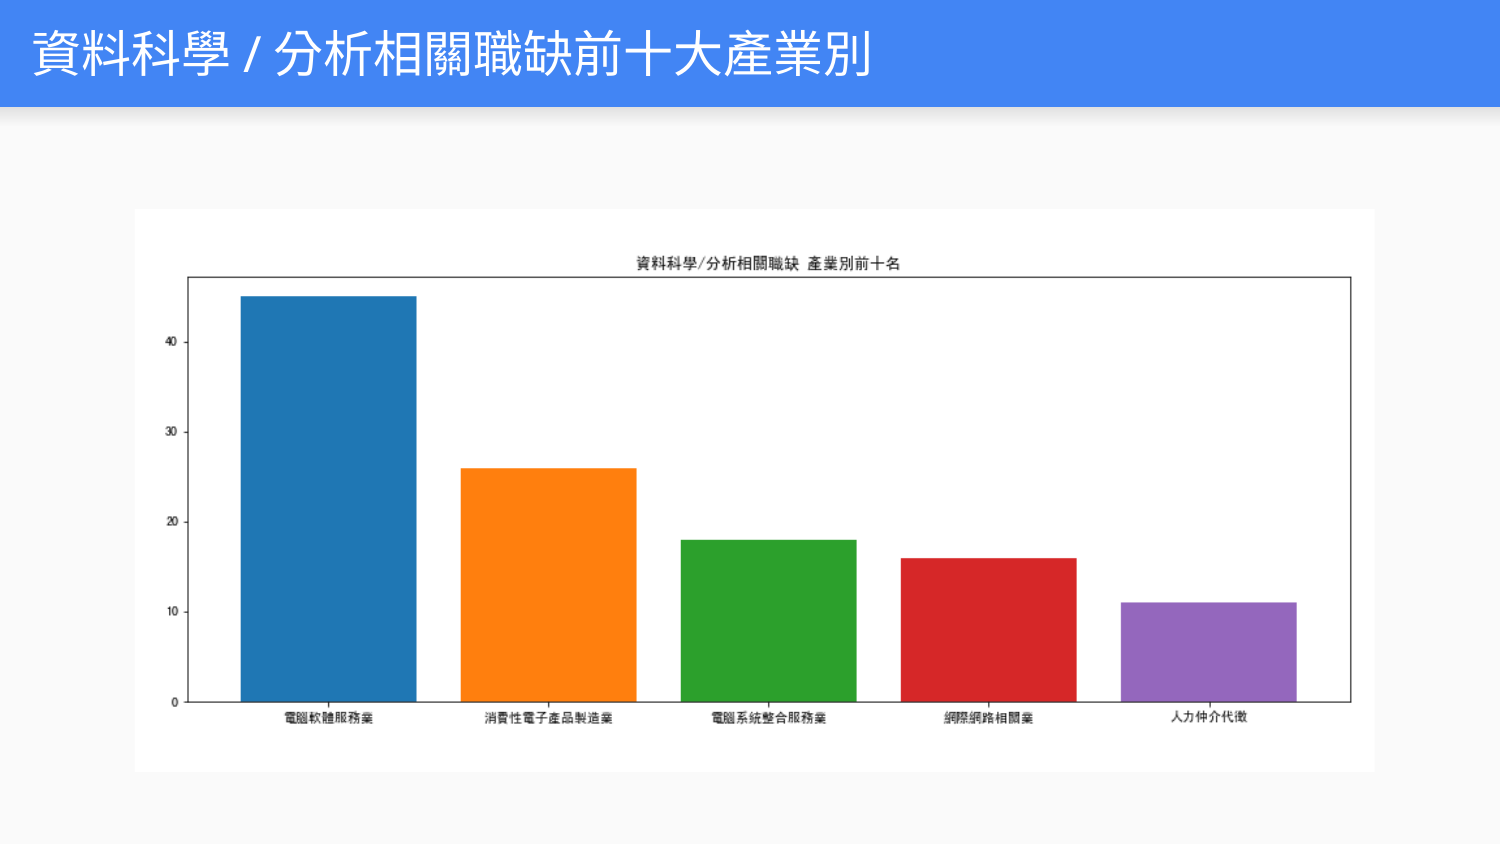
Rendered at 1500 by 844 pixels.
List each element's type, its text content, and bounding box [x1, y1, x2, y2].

picture [134, 209, 1375, 772]
title 資料科學/分析相關職缺前十大產業別 [16, 2, 1464, 102]
